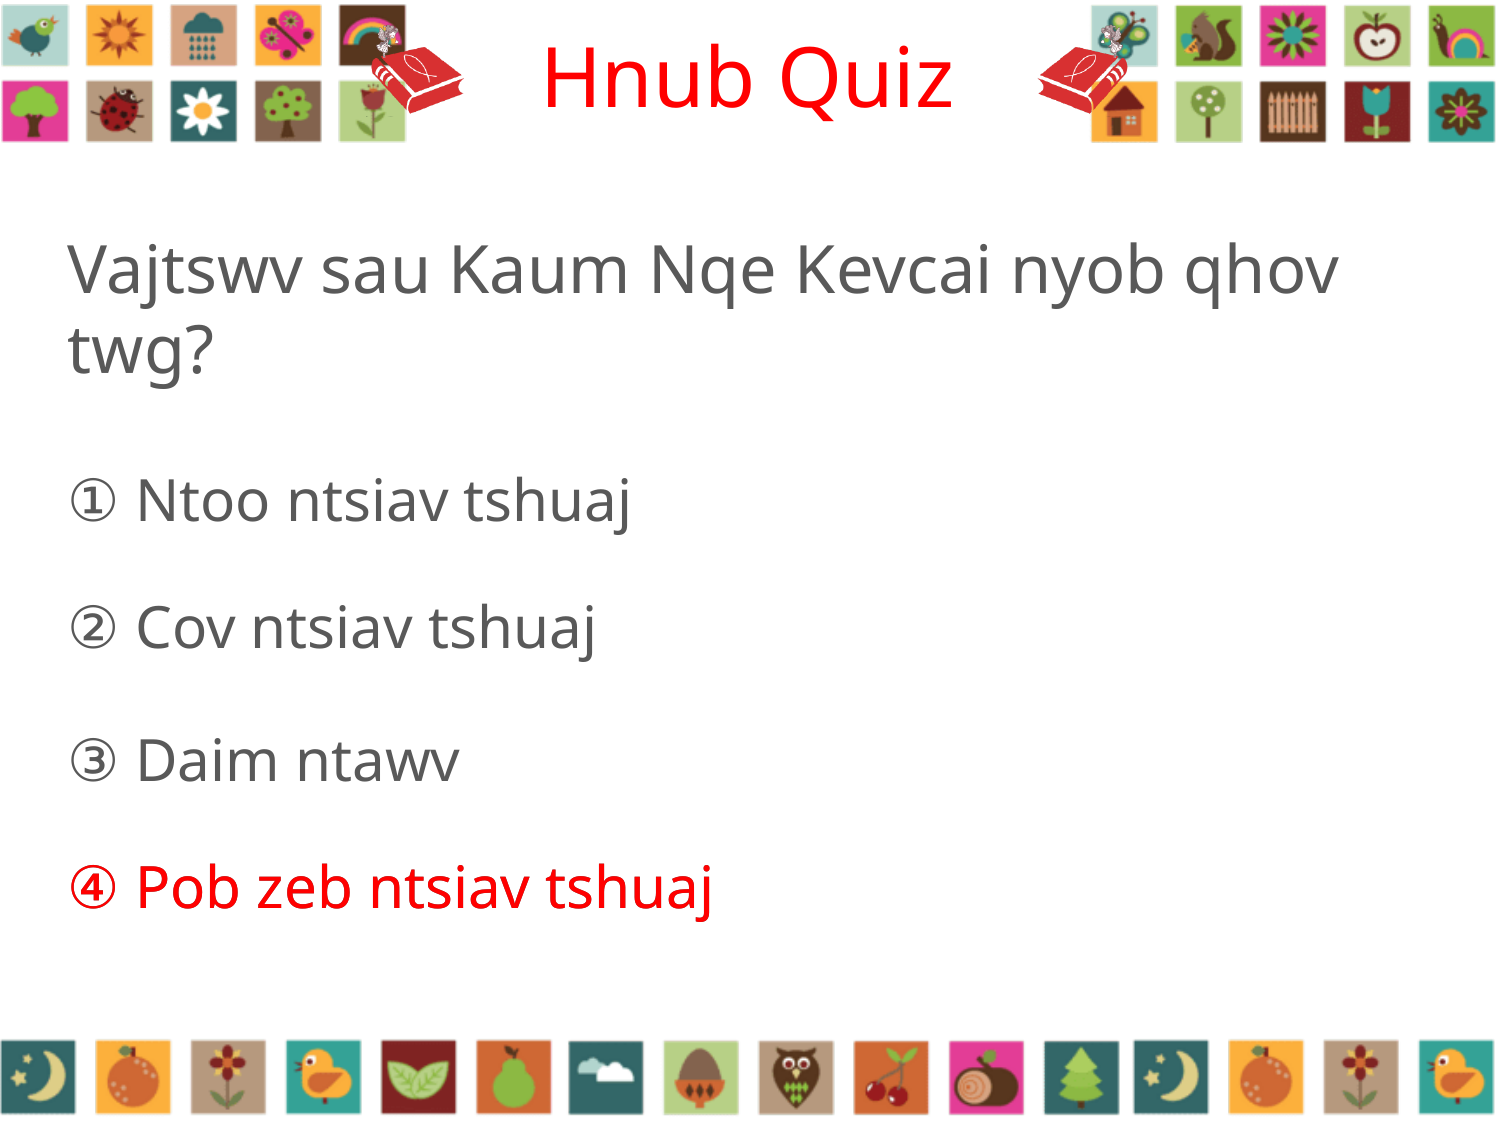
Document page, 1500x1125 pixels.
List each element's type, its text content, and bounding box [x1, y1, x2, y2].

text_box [0, 1028, 1500, 1118]
text_box ② Cov ntsiav tshuaj [53, 582, 1436, 668]
picture [0, 3, 496, 150]
picture [1005, 3, 1500, 150]
text_box ① Ntoo ntsiav tshuaj [53, 456, 1436, 541]
text_box ④ Pob zeb ntsiav tshuaj [53, 842, 1483, 928]
text_box Vajtswv sau Kaum Nqe Kevcai nyob qhov twg? [53, 219, 1436, 395]
text_box ③ Daim ntawv [53, 716, 1483, 801]
text_box Hnub Quiz [425, 16, 1078, 131]
